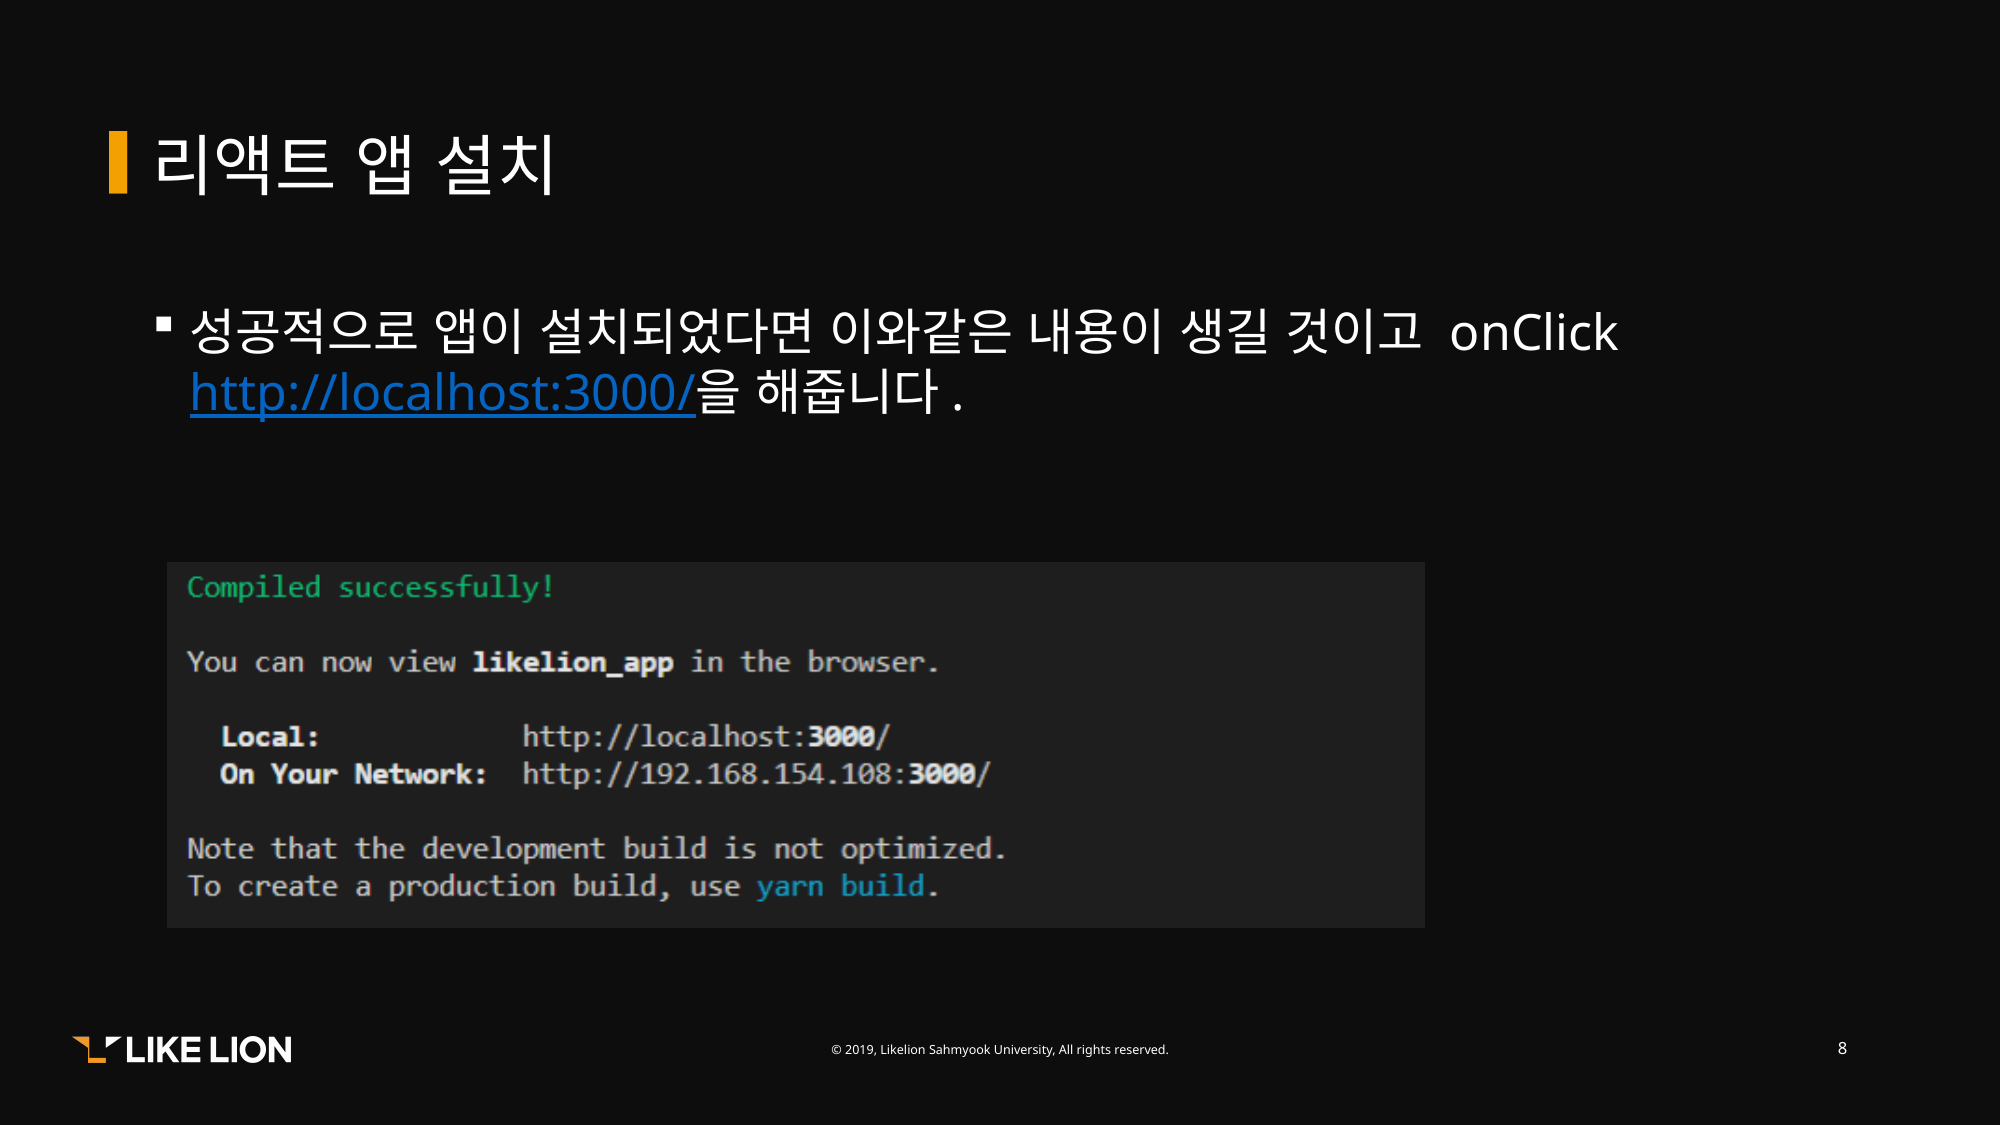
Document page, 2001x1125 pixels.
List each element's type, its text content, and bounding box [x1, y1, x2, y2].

slide_number 8 [1412, 1019, 1863, 1080]
picture [167, 562, 1425, 928]
title 리액트 앱 설치 [137, 59, 1863, 278]
list 성공적으로 앱이 설치되었다면 이와같은 내용이 생길 것이고 onClick http://localhost:3000/을 해줍니다. [137, 299, 1863, 1014]
picture [72, 1036, 291, 1063]
